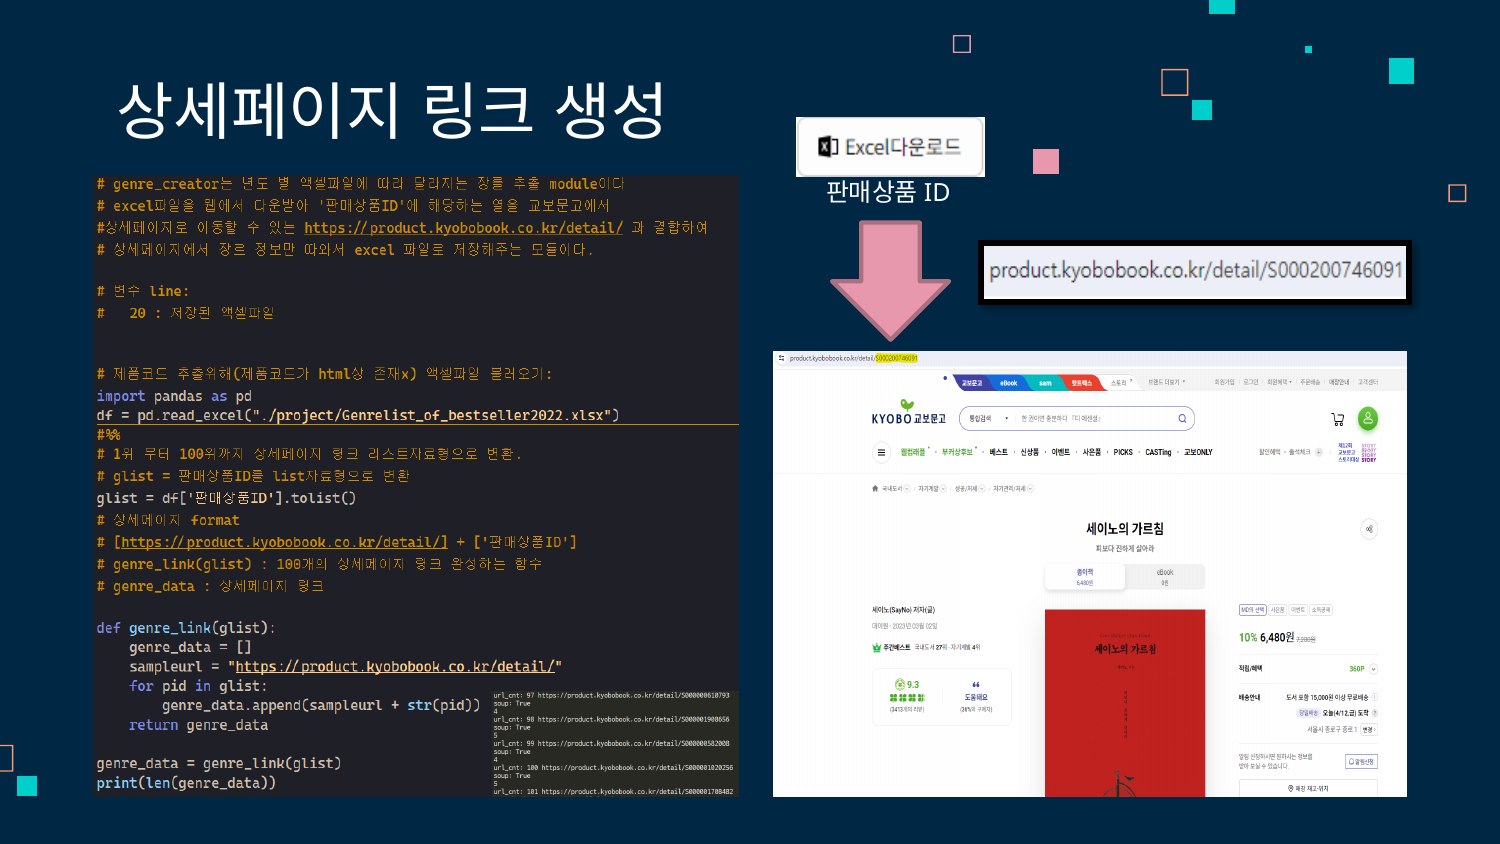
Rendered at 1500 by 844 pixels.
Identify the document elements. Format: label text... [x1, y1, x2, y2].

picture [984, 245, 1407, 300]
list 판매상품ID [750, 11, 1392, 633]
picture [93, 175, 739, 798]
picture [773, 351, 1407, 798]
title 상세페이지 링크 생성 [101, 67, 750, 163]
text_box [830, 220, 952, 342]
picture [796, 116, 985, 177]
